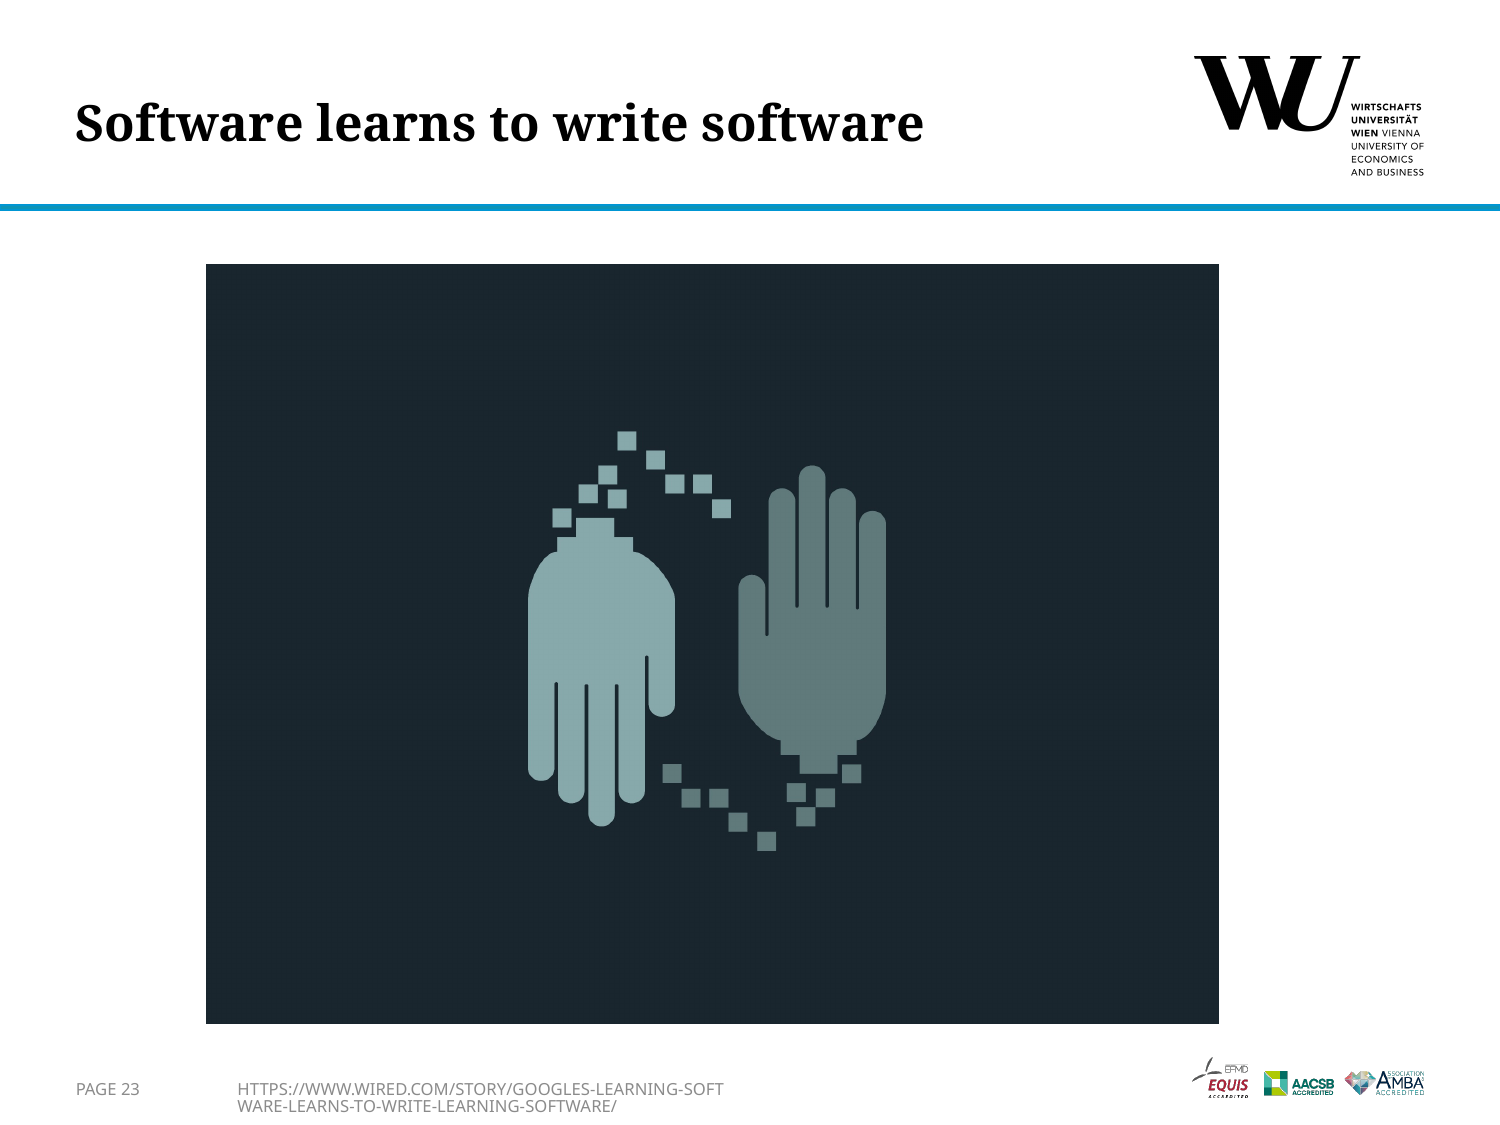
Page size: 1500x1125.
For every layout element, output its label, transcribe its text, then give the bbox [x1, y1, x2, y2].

slide_number Page 23 [75, 1065, 223, 1117]
picture [1194, 56, 1424, 178]
footer https://www.wired.com/story/googles-learning-software-learns-to-write-learning-software/ [223, 1065, 750, 1117]
title Software learns to write software [75, 36, 1134, 206]
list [206, 264, 1219, 1024]
picture [1192, 1057, 1424, 1098]
